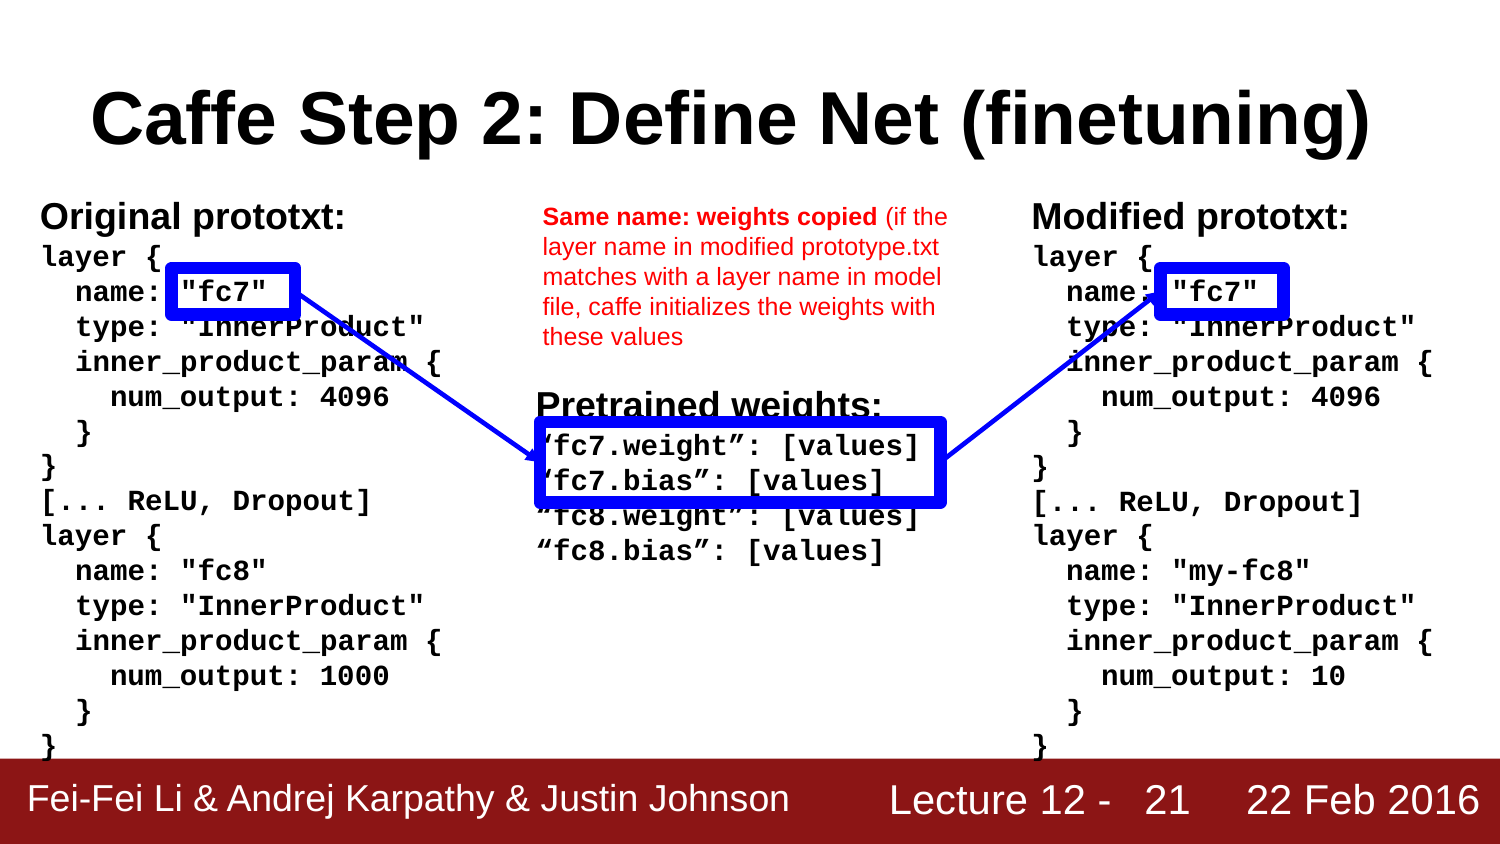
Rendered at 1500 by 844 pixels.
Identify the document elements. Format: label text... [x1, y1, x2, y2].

text_box Modified prototxt: layer { name: "fc7" type: "InnerProduct" inner_product_param { num_output: 4096 } } [... ReLU, Dropout] layer { name: "my-fc8" type: "InnerProduct" inner_product_param { num_output: 10 } } [1016, 177, 1473, 771]
text_box Pretrained weights: “fc7.weight”: [values] “fc7.bias”: [values] “fc8.weight”: [values] “fc8.bias”: [values] [545, 356, 935, 421]
text_box Original prototxt: layer { name: "fc7" type: "InnerProduct" inner_product_param { num_output: 4096 } } [... ReLU, Dropout] layer { name: "fc8" type: "InnerProduct" inner_product_param { num_output: 1000 } } [24, 176, 482, 771]
text_box Same name: weights copied (if the layer name in modified prototype.txt matches with a layer name in model file, caffe initializes the weights with these values [527, 185, 970, 327]
slide_number 21 [1067, 771, 1206, 830]
text_box Caffe Step 2: Define Net (finetuning) [74, 33, 1425, 175]
text_box Pretrained weights: “fc7.weight”: [values] “fc7.bias”: [values] “fc8.weight”: [values] “fc8.bias”: [values] [520, 470, 978, 591]
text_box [940, 291, 1161, 463]
text_box [171, 268, 295, 315]
text_box [539, 421, 941, 503]
text_box [1160, 268, 1284, 315]
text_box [294, 291, 541, 463]
